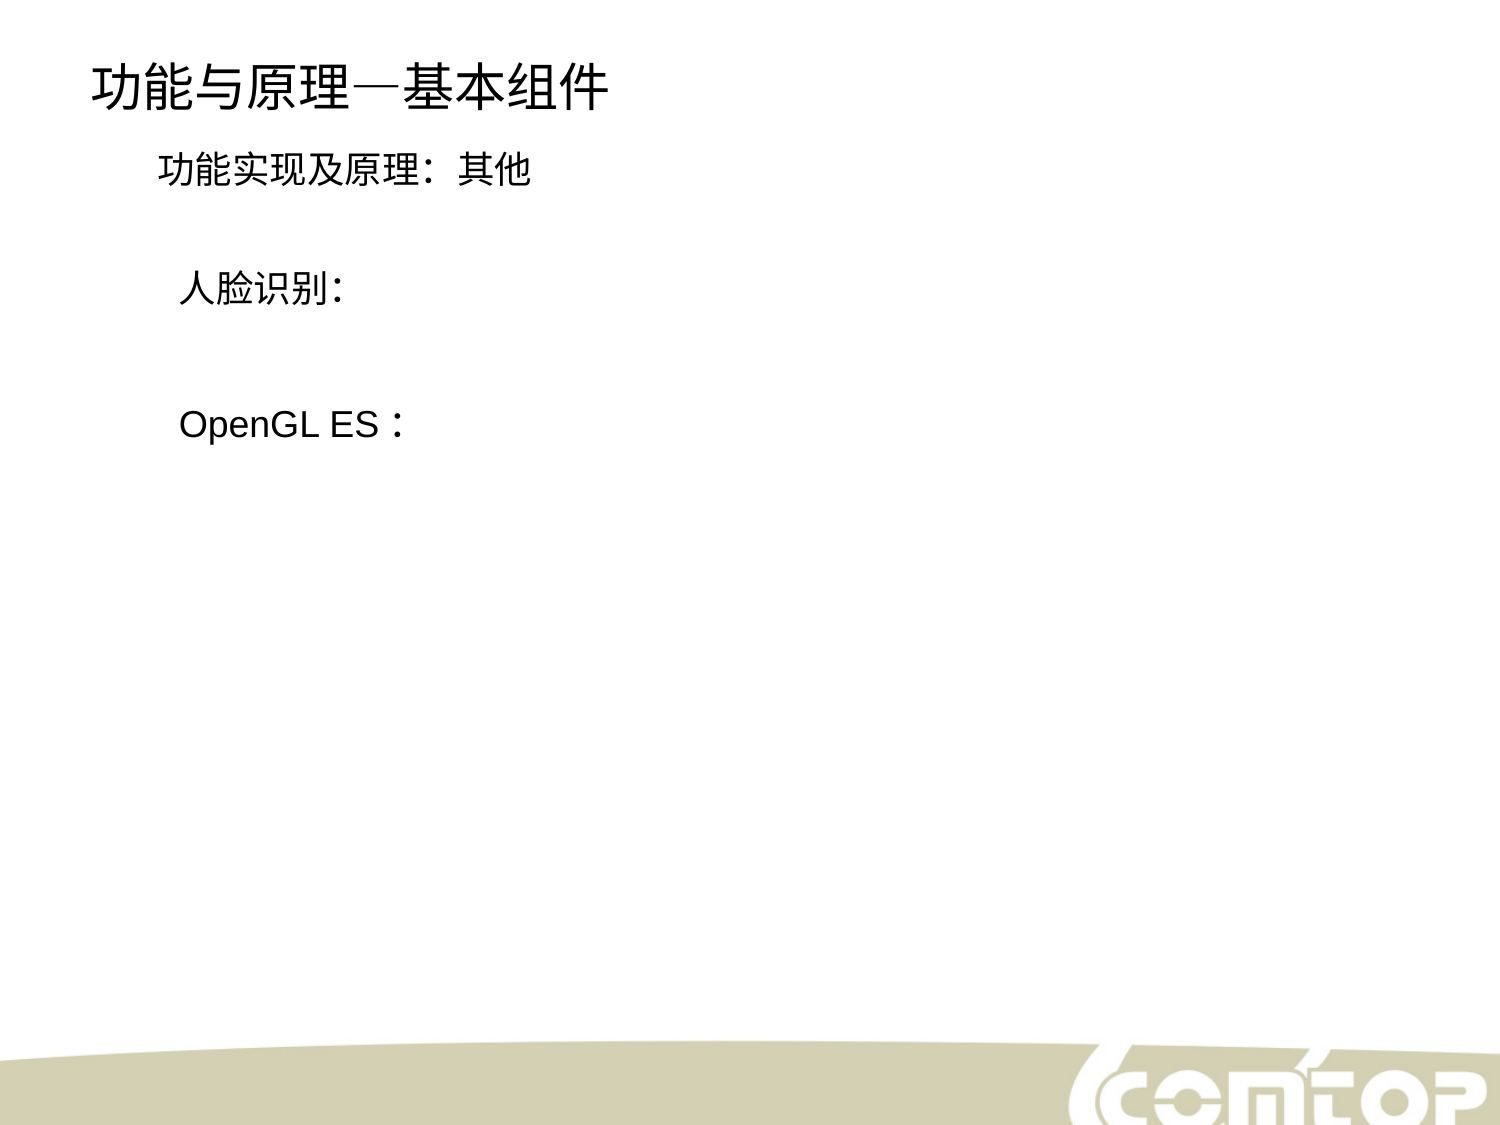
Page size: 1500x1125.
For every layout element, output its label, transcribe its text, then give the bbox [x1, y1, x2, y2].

text_box 功能与原理—基本组件 [75, 46, 626, 125]
text_box 人脸识别： OpenGL ES： [164, 257, 1407, 633]
picture [0, 0, 1500, 1125]
text_box 功能实现及原理：其他 [142, 138, 548, 199]
